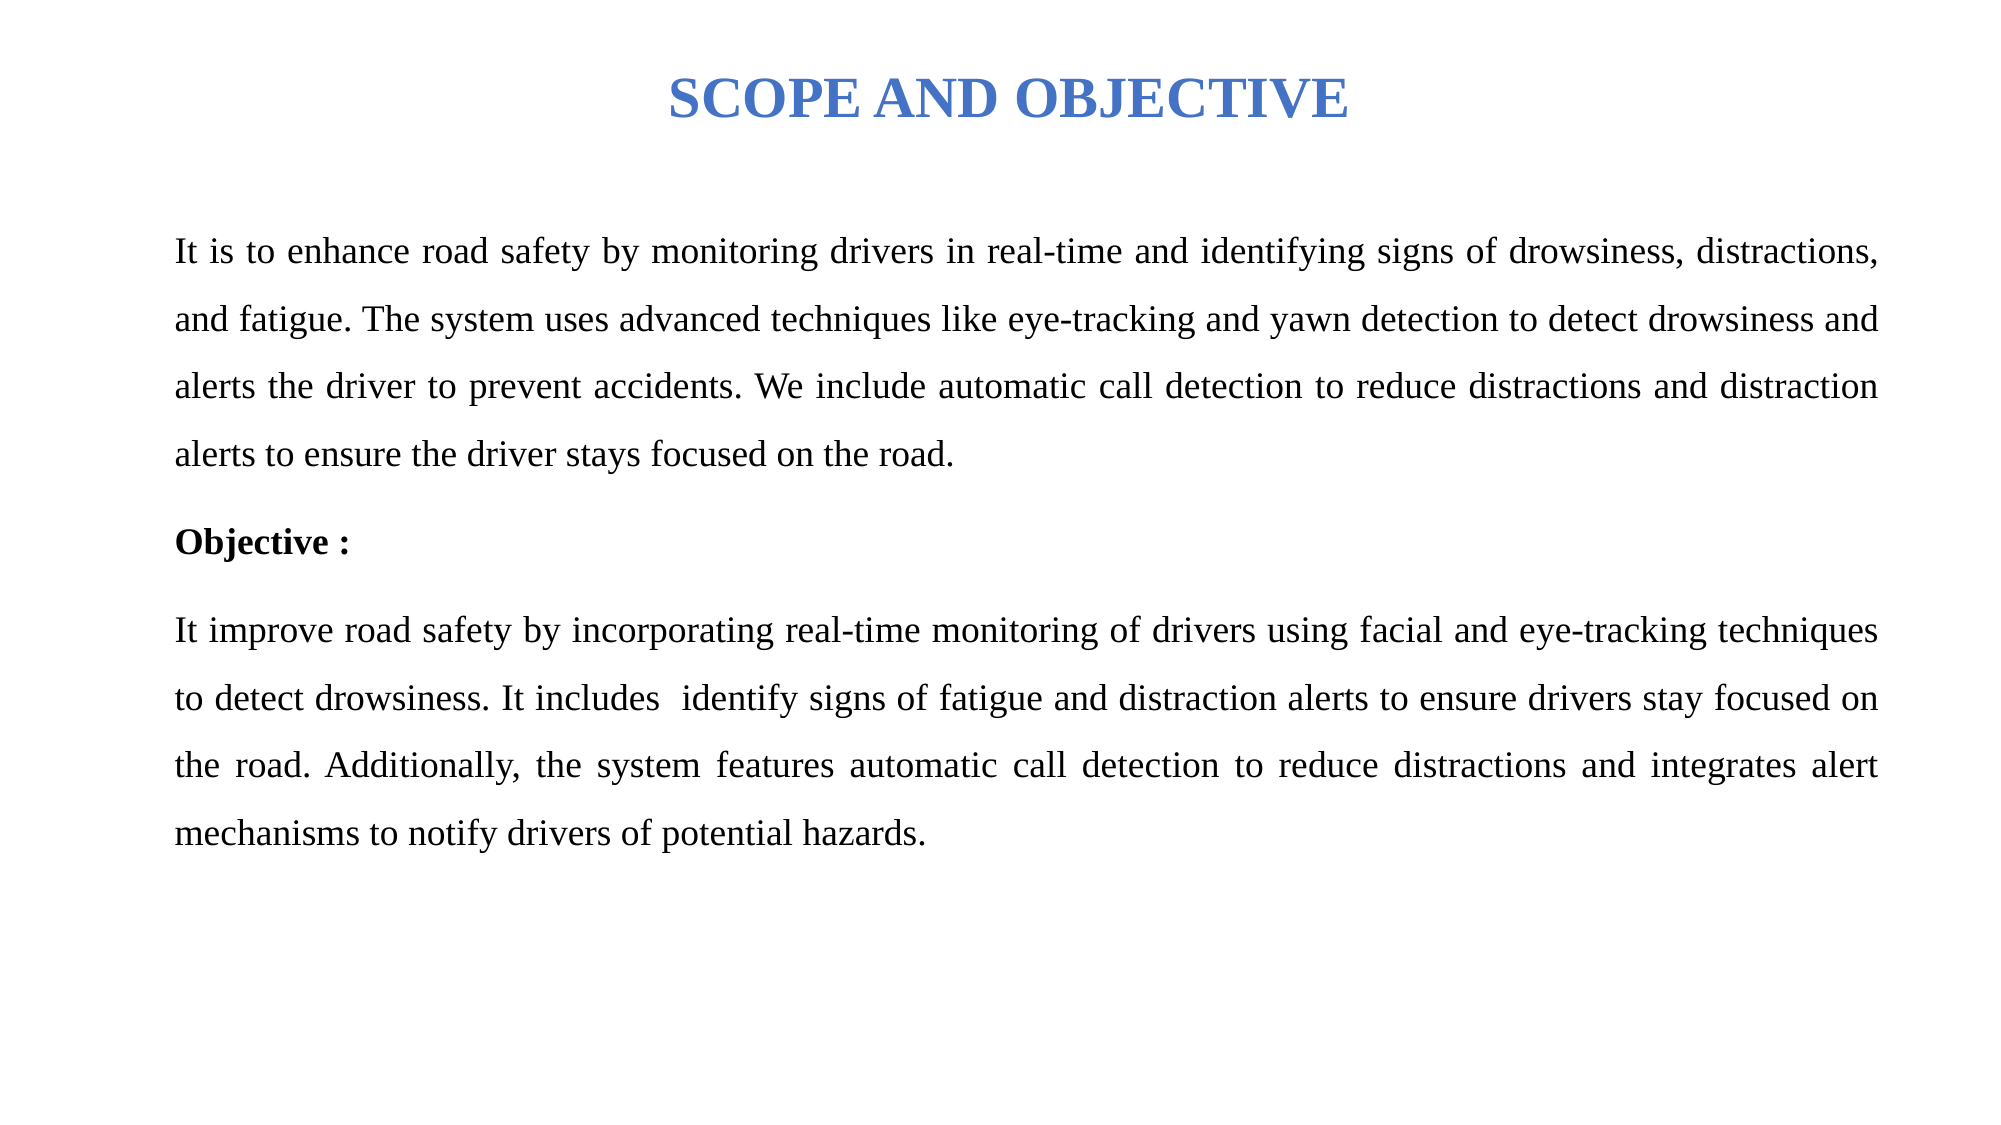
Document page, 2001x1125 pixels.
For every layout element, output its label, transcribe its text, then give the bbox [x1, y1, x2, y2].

title SCOPE AND OBJECTIVE [159, 37, 1860, 160]
list It is to enhance road safety by monitoring drivers in real-time and identifying signs of drowsiness, distractions, and fatigue. The system uses advanced techniques like eye-tracking and yawn detection to detect drowsiness and alerts the driver to prevent accidents. We include automatic call detection to reduce distractions and distraction alerts to ensure the driver stays focused on the road. Objective : It improve road safety by incorporating real-time monitoring of drivers using facial and eye-tracking techniques to detect drowsiness. It includes identify signs of fatigue and distraction alerts to ensure drivers stay focused on the road. Additionally, the system features automatic call detection to reduce distractions and integrates alert mechanisms to notify drivers of potential hazards. [159, 195, 1897, 1125]
